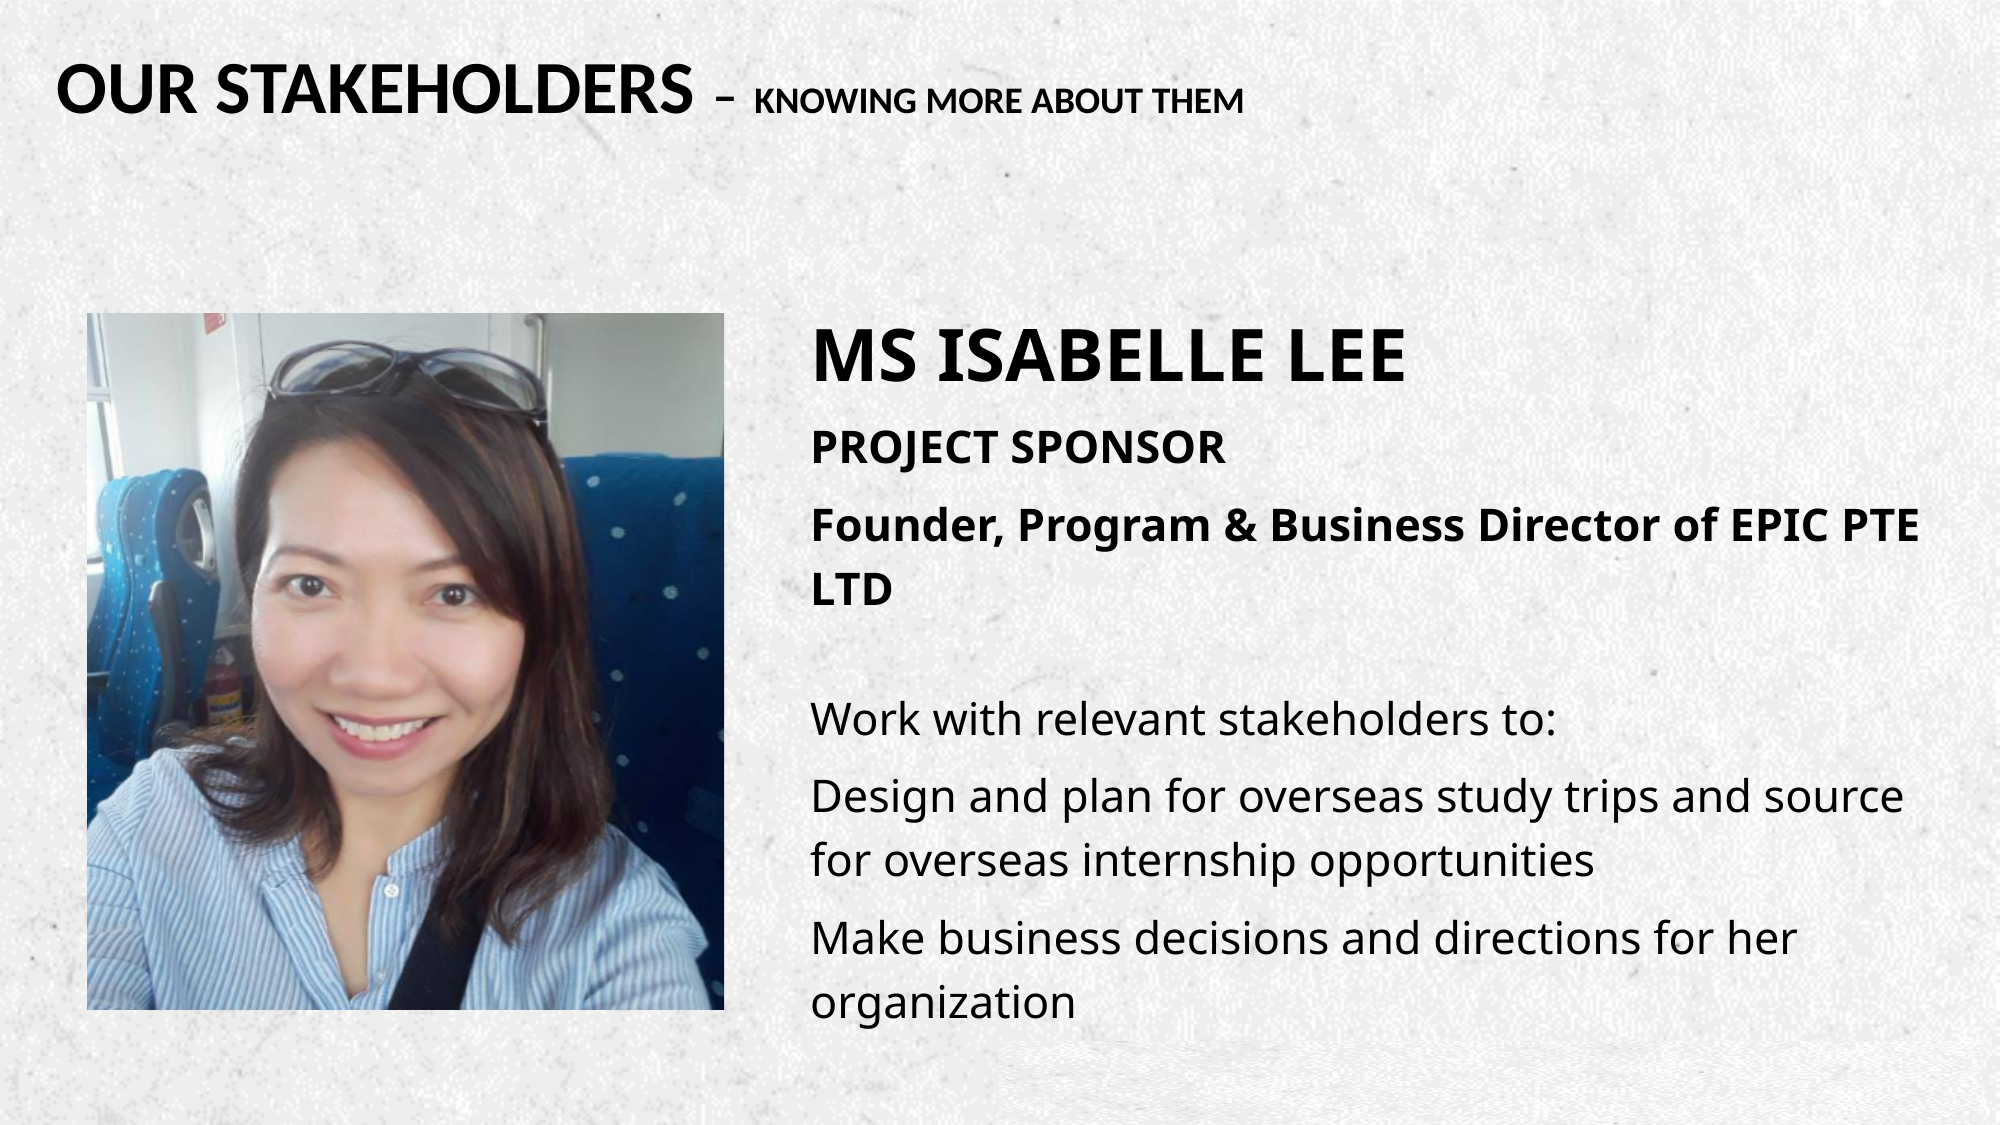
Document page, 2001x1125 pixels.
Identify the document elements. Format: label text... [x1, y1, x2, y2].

text_box MS ISABELLE LEE PROJECT SPONSOR Founder, Program & Business Director of EPIC PTE LTD Work with relevant stakeholders to: Design and plan for overseas study trips and source for overseas internship opportunities Make business decisions and directions for her organization [795, 284, 1947, 1042]
picture [0, 0, 2000, 1125]
text_box OUR STAKEHOLDERS – KNOWING MORE ABOUT THEM [42, 41, 1680, 152]
